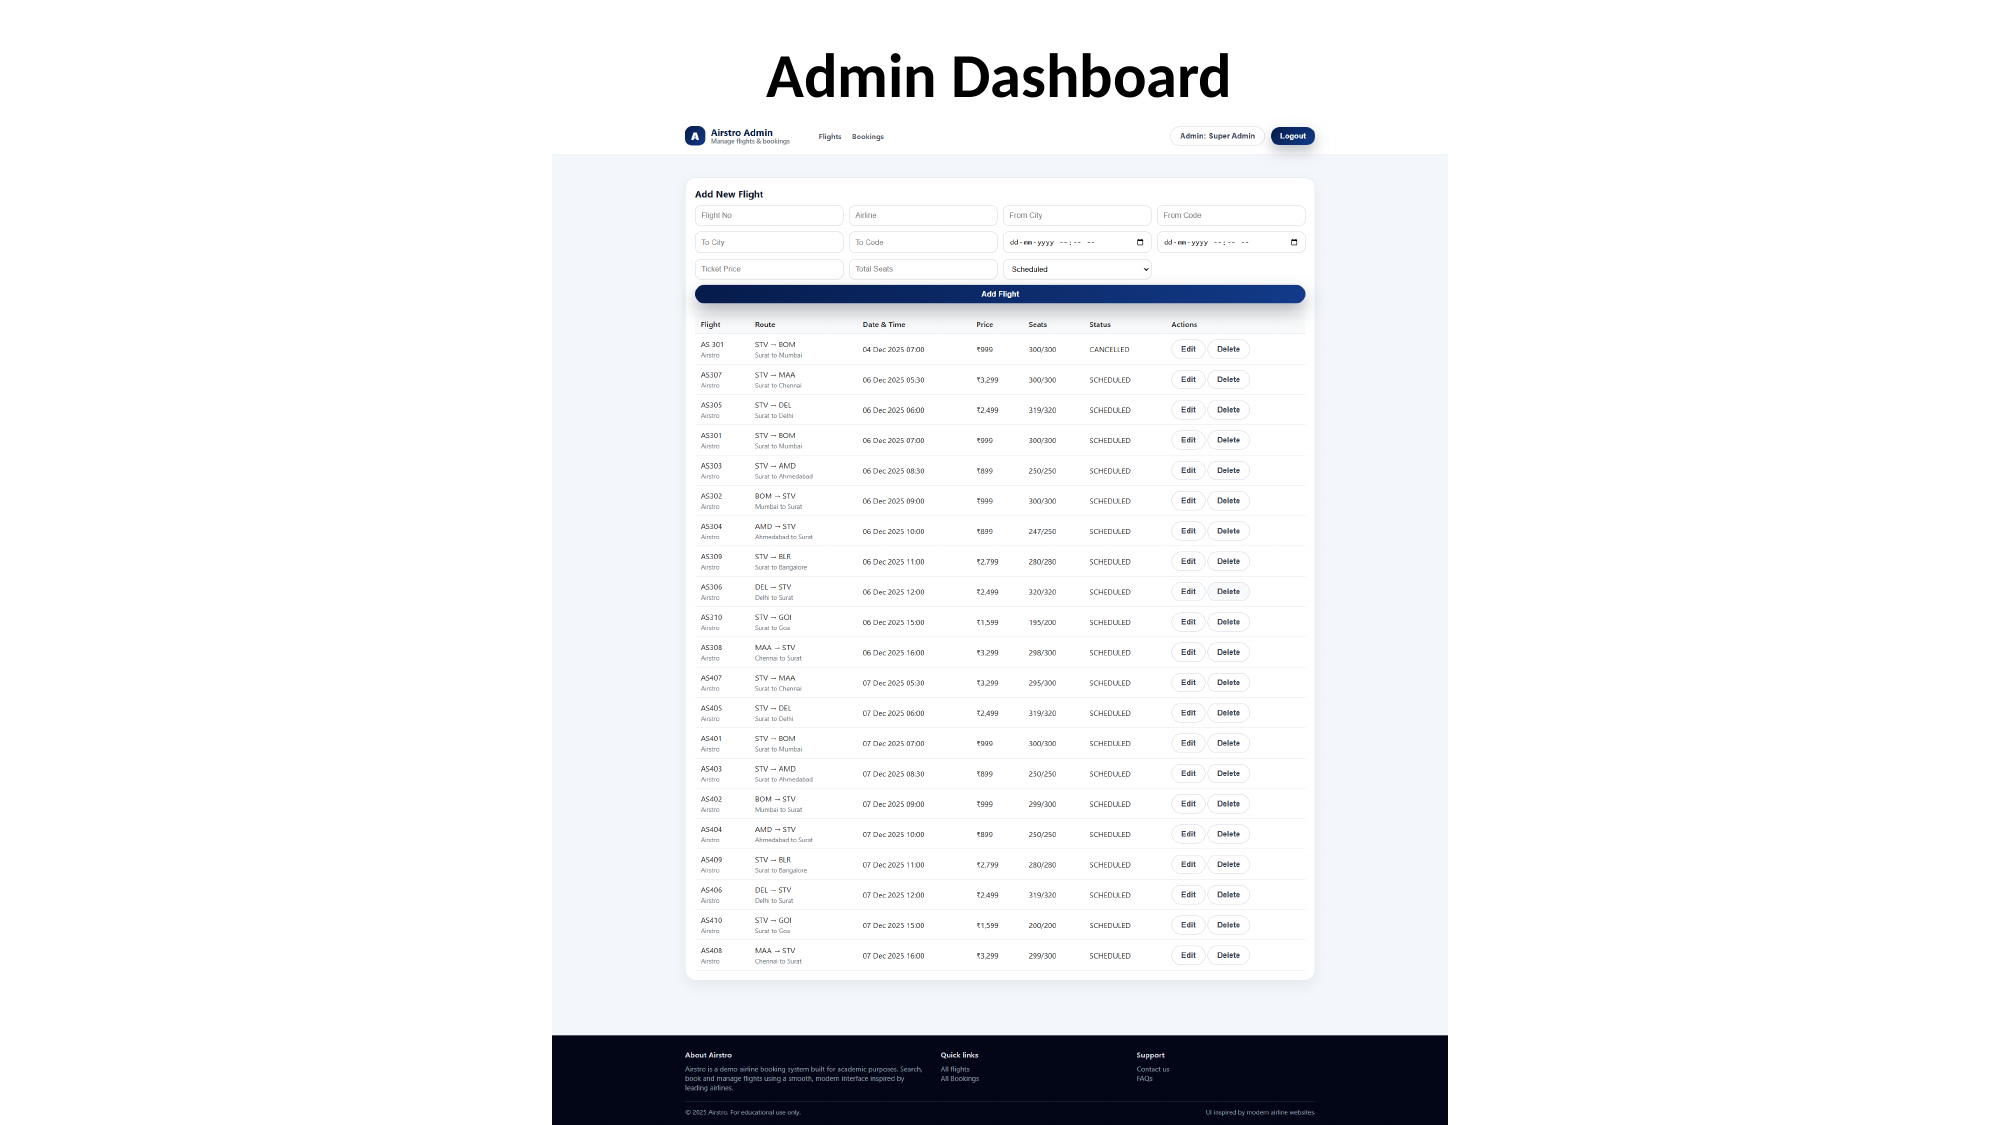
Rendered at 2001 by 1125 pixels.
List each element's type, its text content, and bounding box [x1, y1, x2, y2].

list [552, 117, 1448, 1125]
title Admin Dashboard [137, 0, 1863, 154]
